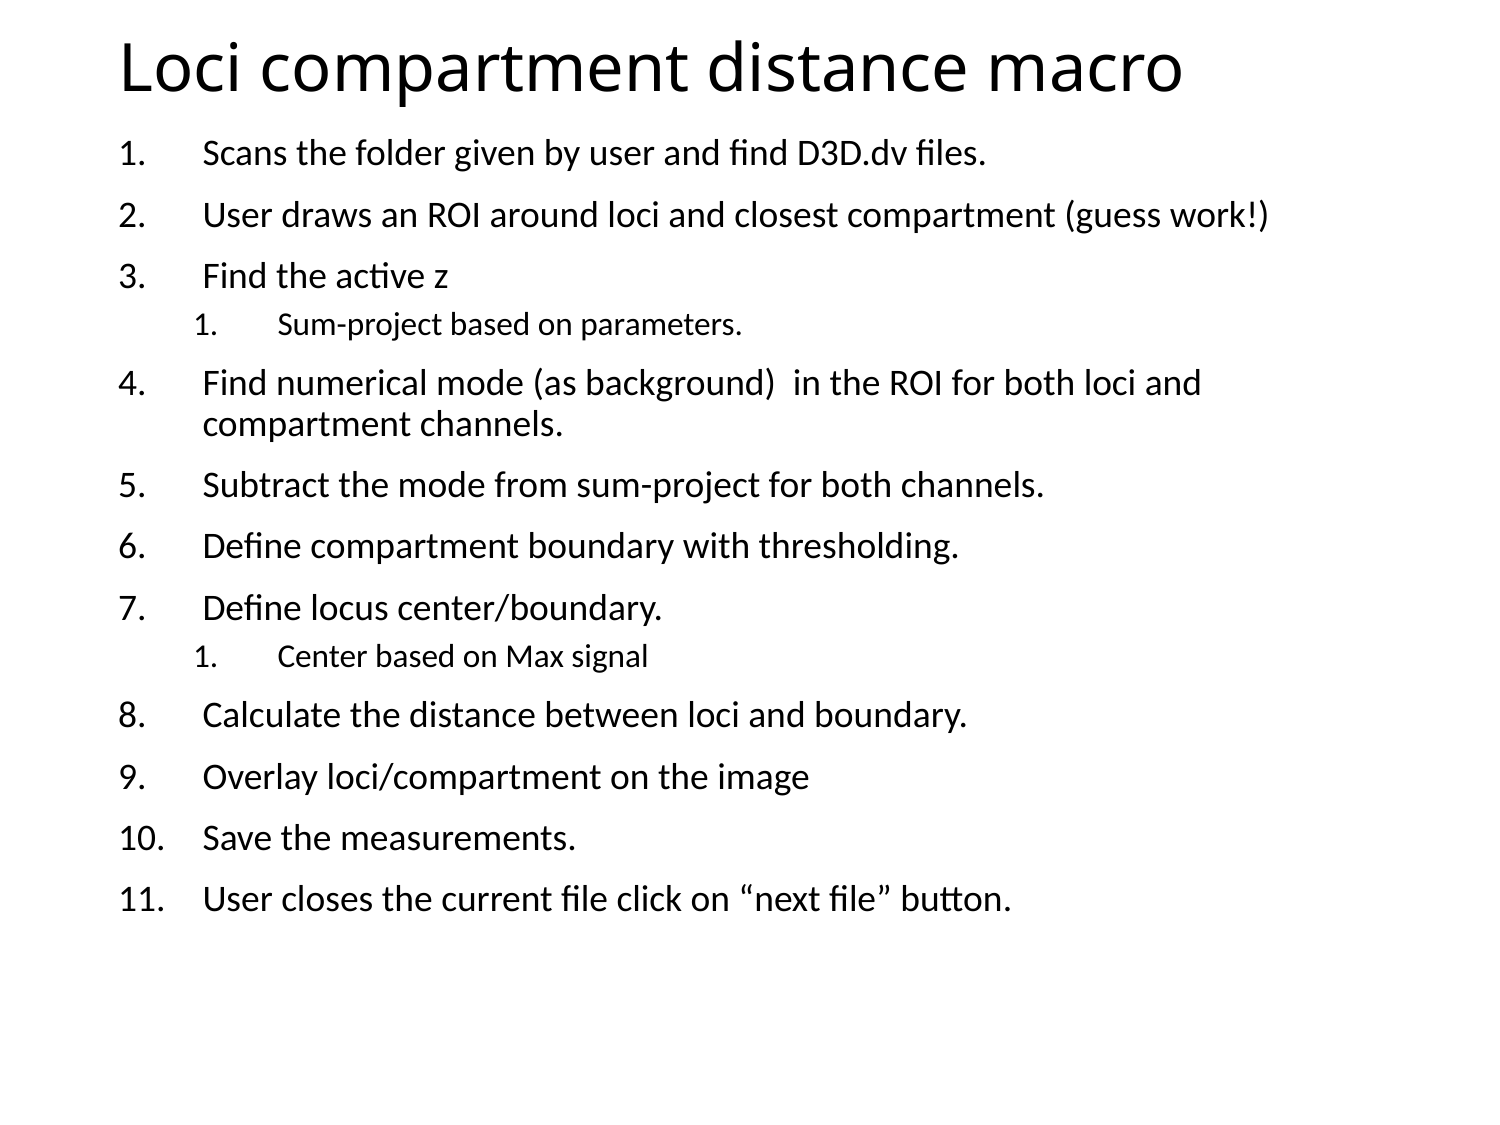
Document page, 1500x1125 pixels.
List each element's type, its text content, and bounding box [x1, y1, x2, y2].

title Loci compartment distance macro [103, 13, 1397, 125]
list Scans the folder given by user and find D3D.dv files. User draws an ROI around loci and closest compartment (guess work!) Find the active z Sum-project based on parameters. Find numerical mode (as background) in the ROI for both loci and compartment channels. Subtract the mode from sum-project for both channels. Define compartment boundary with thresholding. Define locus center/boundary. Center based on Max signal Calculate the distance between loci and boundary. Overlay loci/compartment on the image Save the measurements. User closes the current file click on “next file” button. [103, 125, 1397, 1103]
